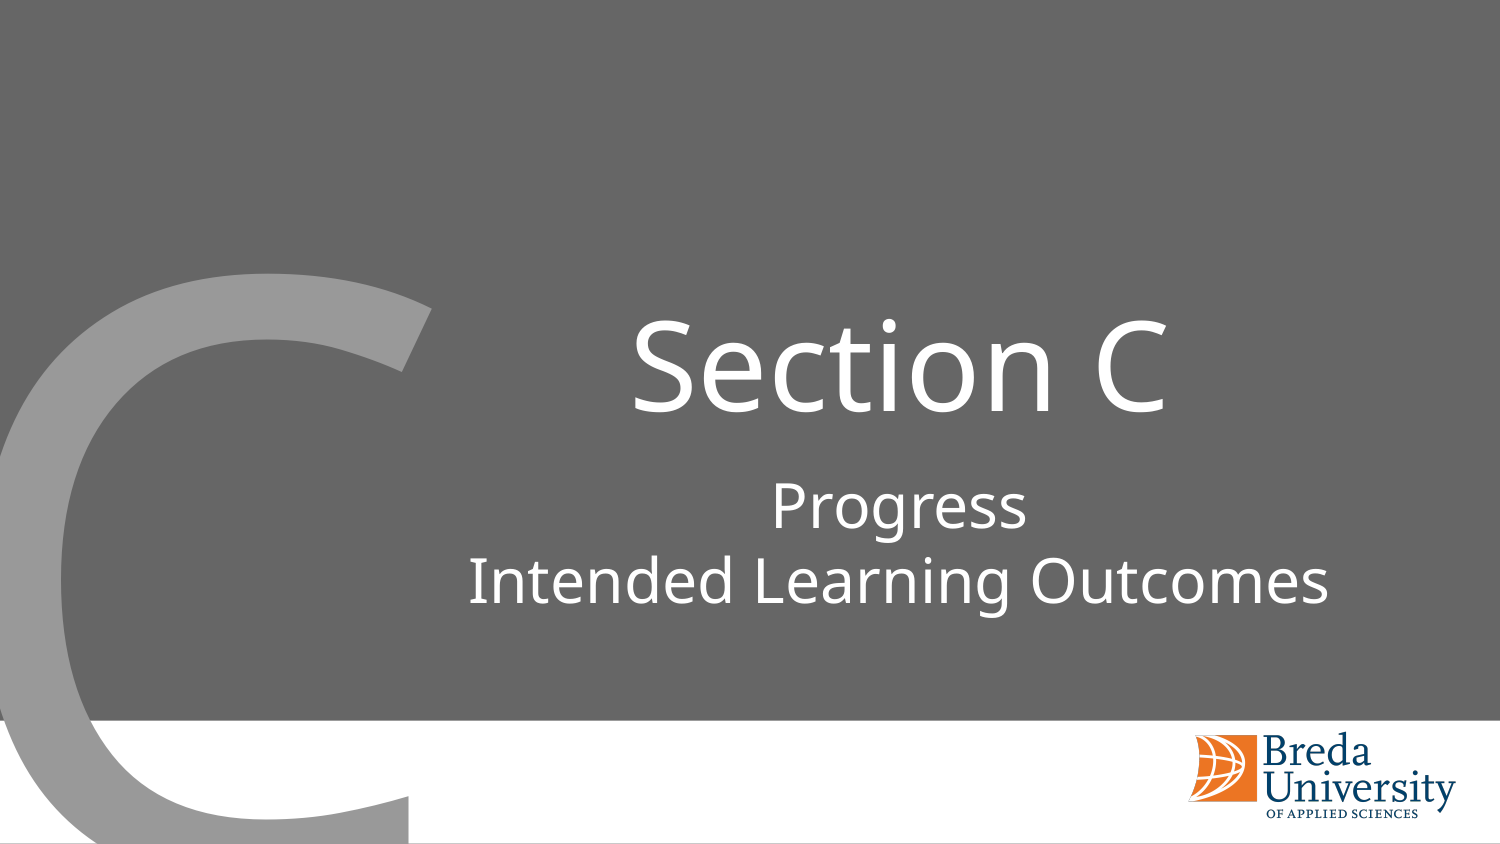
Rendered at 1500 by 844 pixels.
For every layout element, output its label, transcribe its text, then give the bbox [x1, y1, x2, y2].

picture [1183, 727, 1461, 823]
text_box C [0, 123, 486, 844]
subtitle Progress Intended Learning Outcomes [486, 484, 1500, 597]
title Section C [486, 238, 1500, 484]
